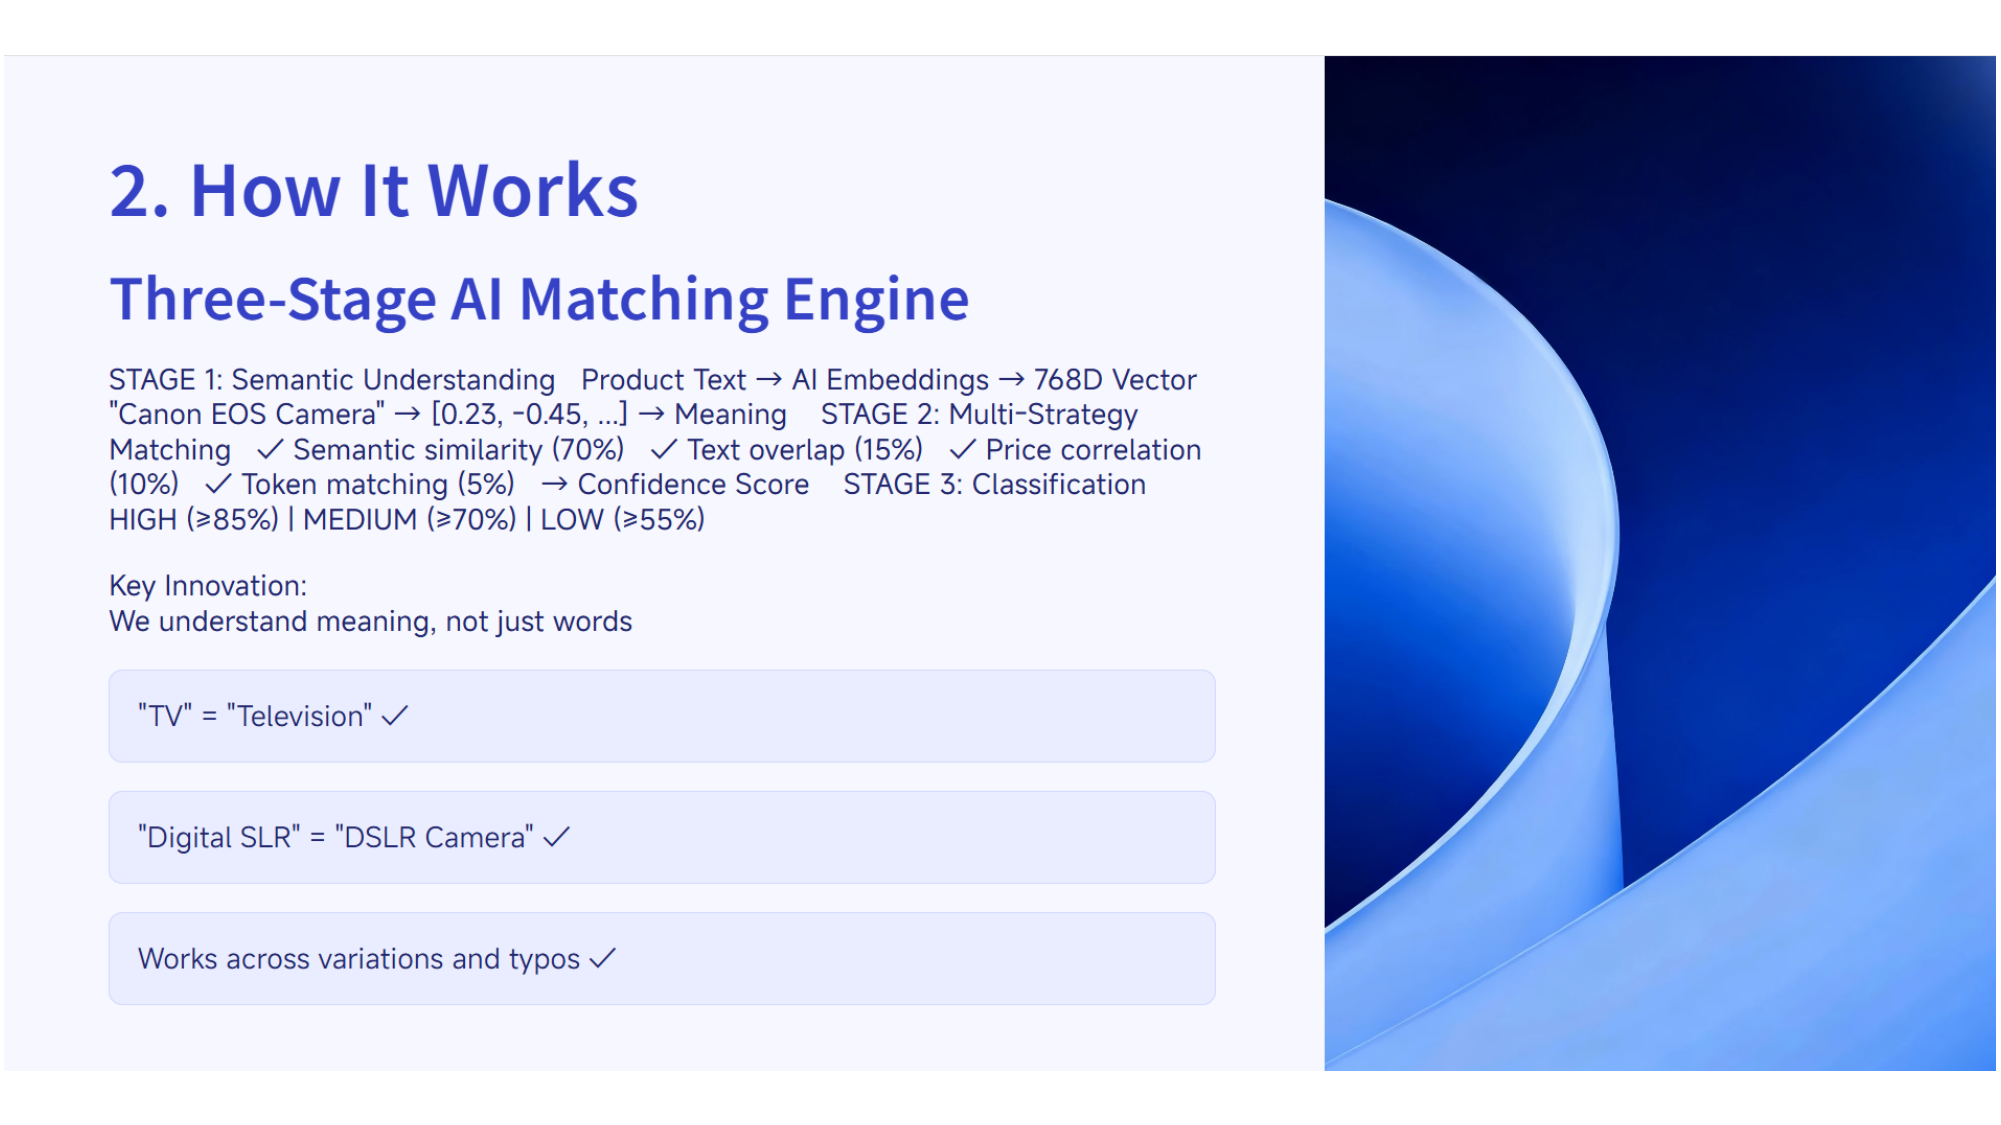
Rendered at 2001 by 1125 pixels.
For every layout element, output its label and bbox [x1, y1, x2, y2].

picture [4, 54, 1996, 1071]
